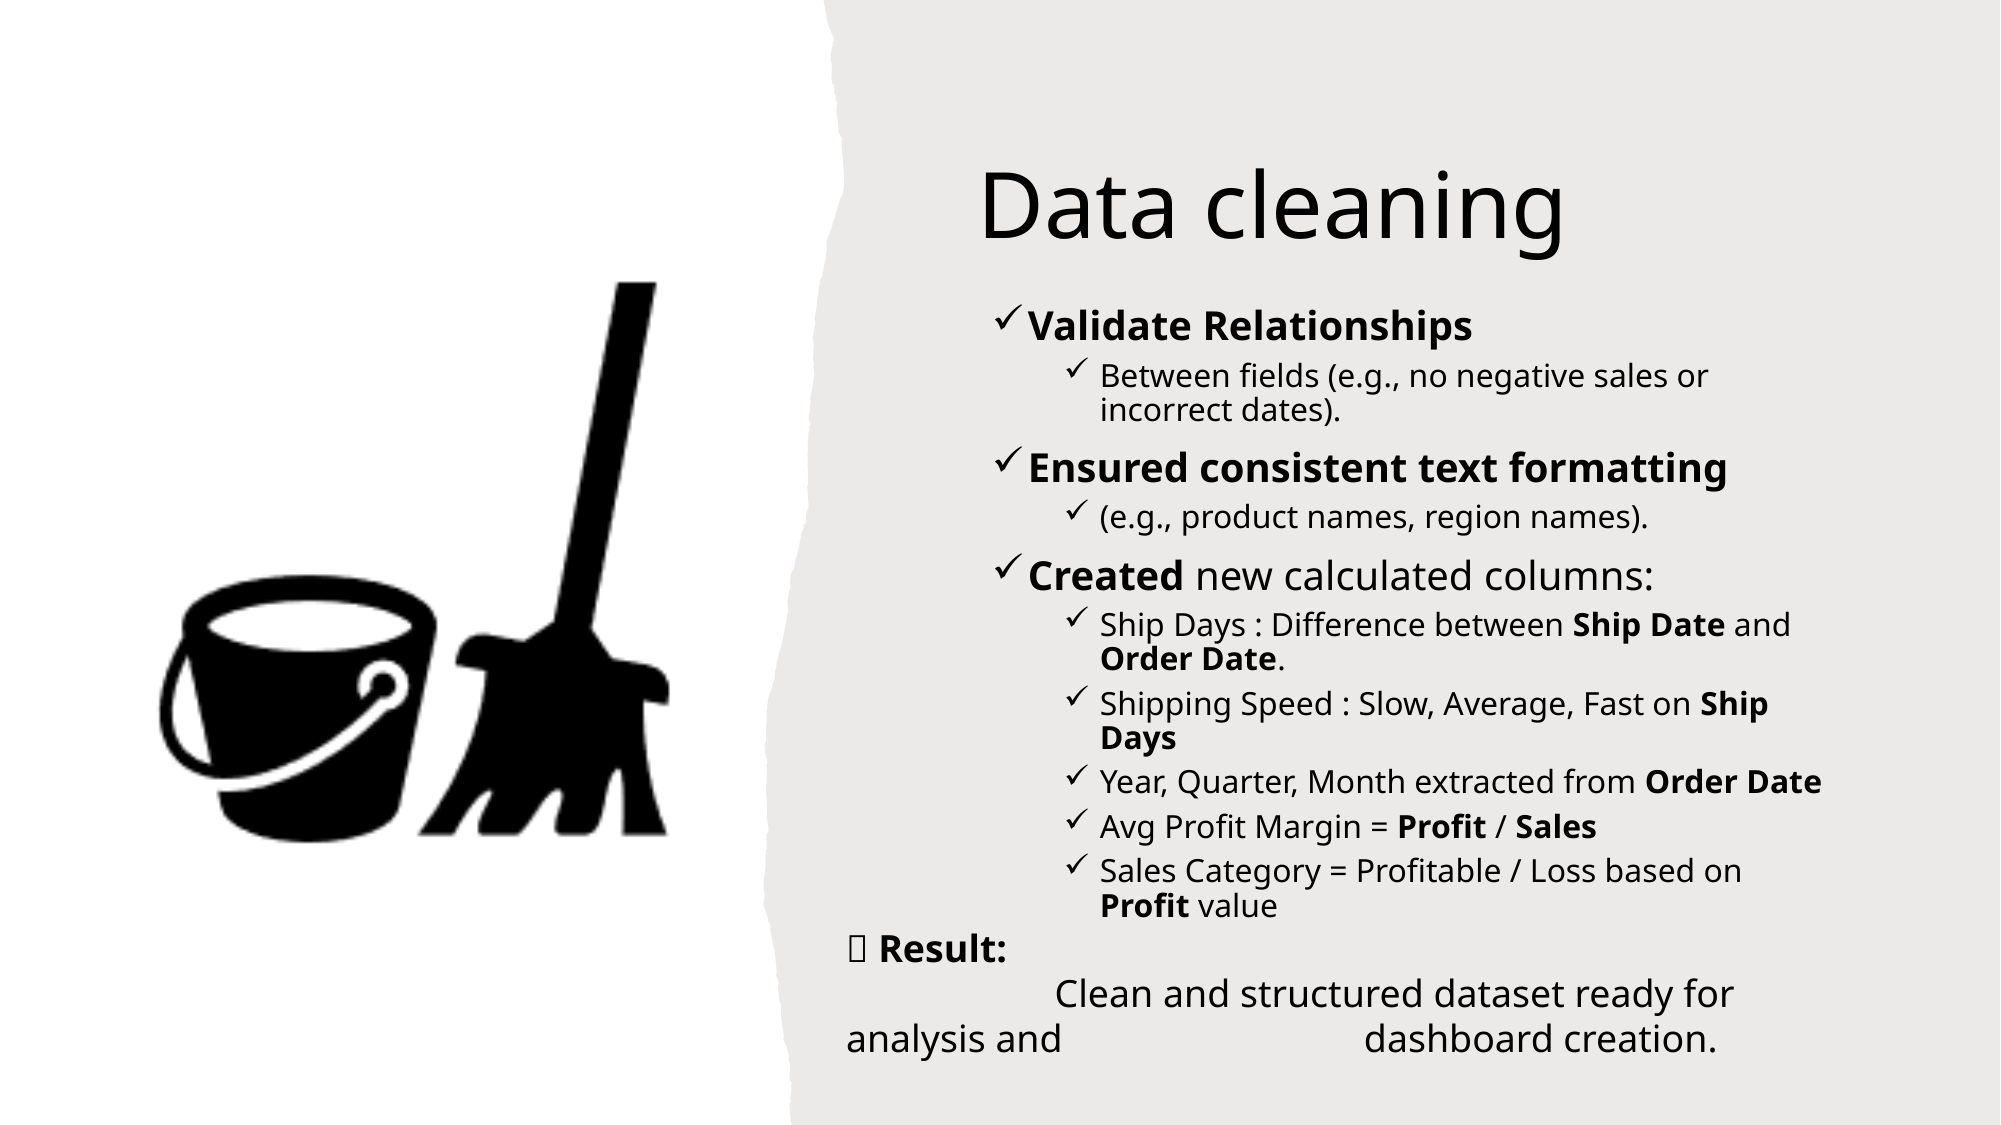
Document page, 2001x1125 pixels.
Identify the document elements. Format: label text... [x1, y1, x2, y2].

text_box [761, 0, 2000, 1125]
text_box Validate Relationships Between fields (e.g., no negative sales or incorrect dates). Ensured consistent text formatting (e.g., product names, region names). Created new calculated columns: Ship Days : Difference between Ship Date and Order Date. Shipping Speed : Slow, Average, Fast on Ship Days Year, Quarter, Month extracted from Order Date Avg Profit Margin = Profit / Sales Sales Category = Profitable / Loss based on Profit value [976, 298, 1848, 917]
picture [110, 257, 722, 869]
text_box [0, 0, 842, 1125]
text_box ✅ Result: Clean and structured dataset ready for analysis and dashboard creation. [831, 917, 1890, 1068]
text_box Data cleaning [962, 99, 1834, 317]
